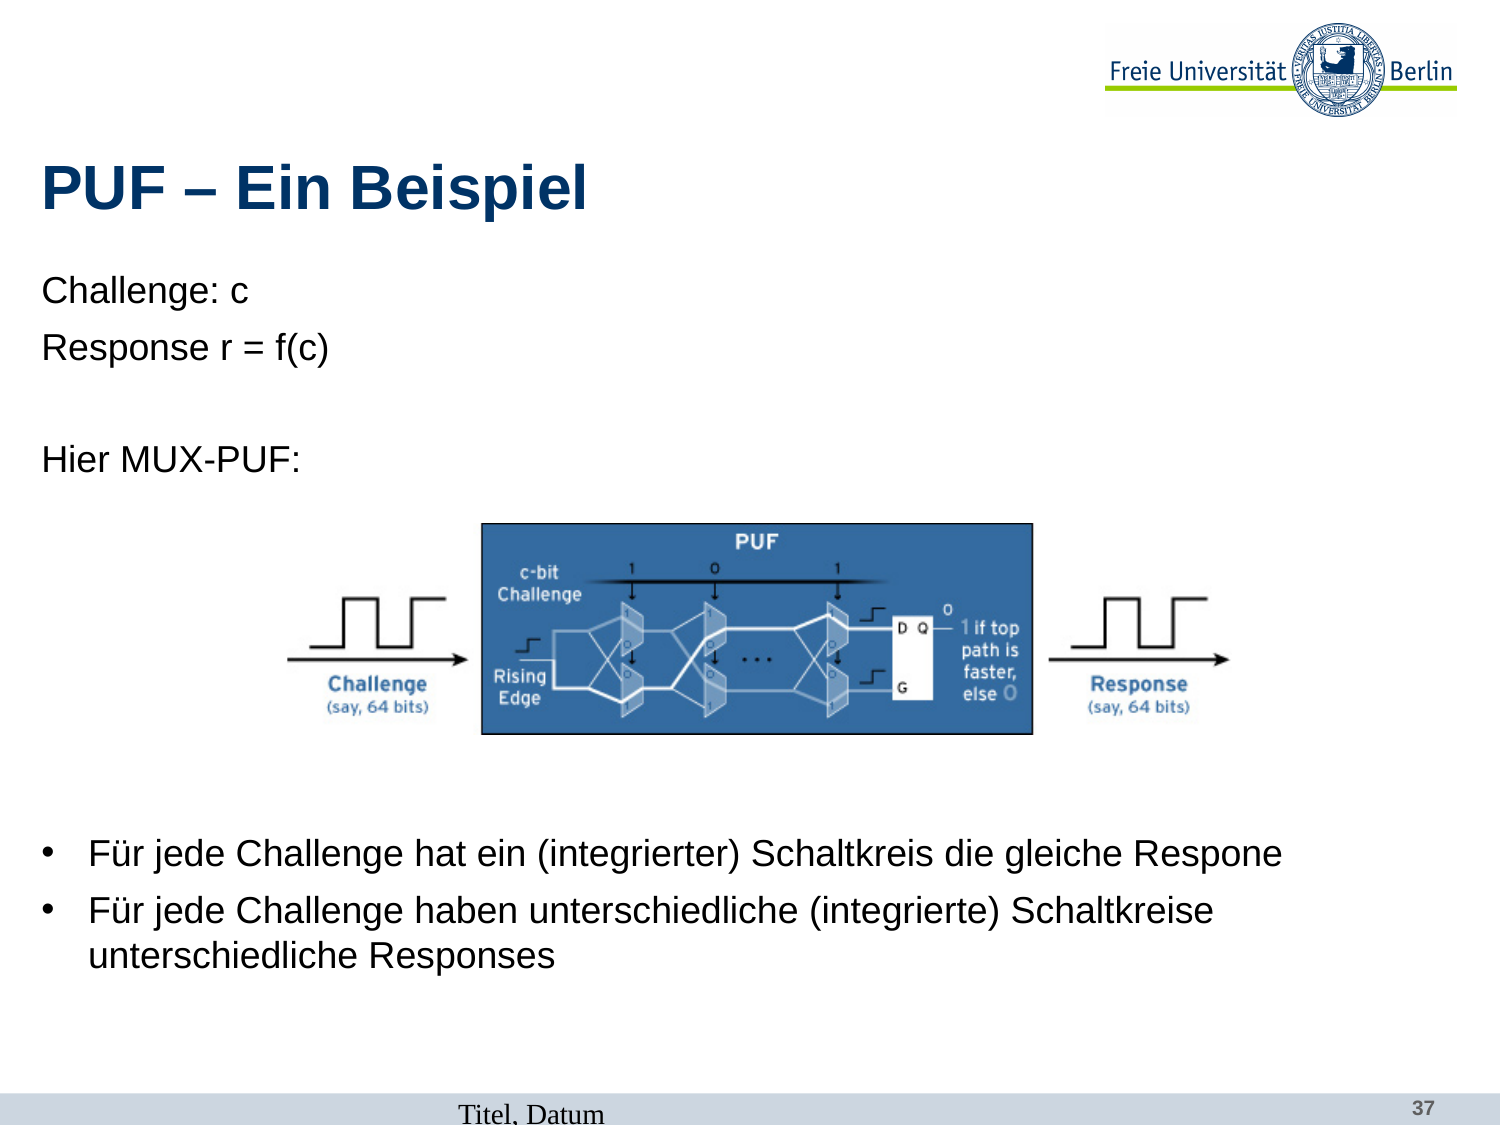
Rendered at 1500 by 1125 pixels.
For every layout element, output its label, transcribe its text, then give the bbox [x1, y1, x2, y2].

footer Titel, Datum [40, 1087, 1022, 1125]
picture [1105, 23, 1457, 117]
picture [286, 523, 1233, 735]
list Challenge: c Response r = f(c) Hier MUX-PUF: Für jede Challenge hat ein (integrierter) Schaltkreis die gleiche Respone Für jede Challenge haben unterschiedliche (integrierte) Schaltkreise unterschiedliche Responses [41, 265, 1459, 1064]
title PUF – Ein Beispiel [41, 155, 1459, 226]
